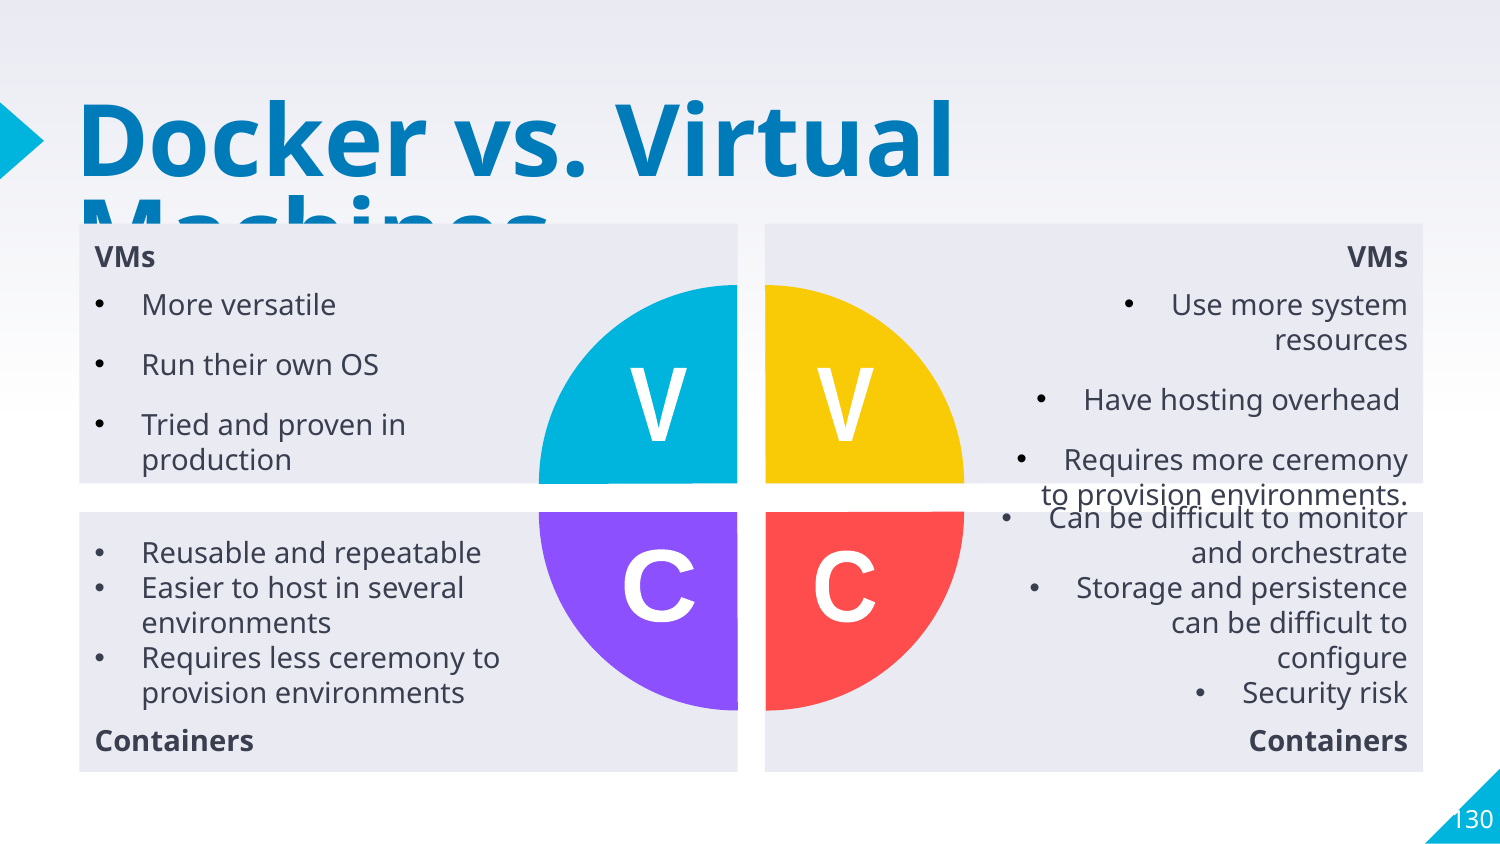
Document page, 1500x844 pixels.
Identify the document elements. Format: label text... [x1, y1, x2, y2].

text_box [765, 285, 965, 484]
slide_number 130 [1418, 760, 1494, 838]
title Docker vs. Virtual Machines [75, 99, 1419, 277]
text_box [538, 285, 738, 484]
text_box Can be difficult to monitor and orchestrate Storage and persistence can be difficult to configure Security risk Containers [764, 512, 1424, 772]
text_box VMs More versatile Run their own OS Tried and proven in production [79, 223, 738, 484]
text_box VMs Use more system resources Have hosting overhead Requires more ceremony to provision environments. [764, 223, 1424, 484]
text_box Reusable and repeatable Easier to host in several environments Requires less ceremony to provision environments Containers [79, 512, 738, 772]
text_box [765, 511, 965, 711]
text_box [538, 512, 738, 711]
